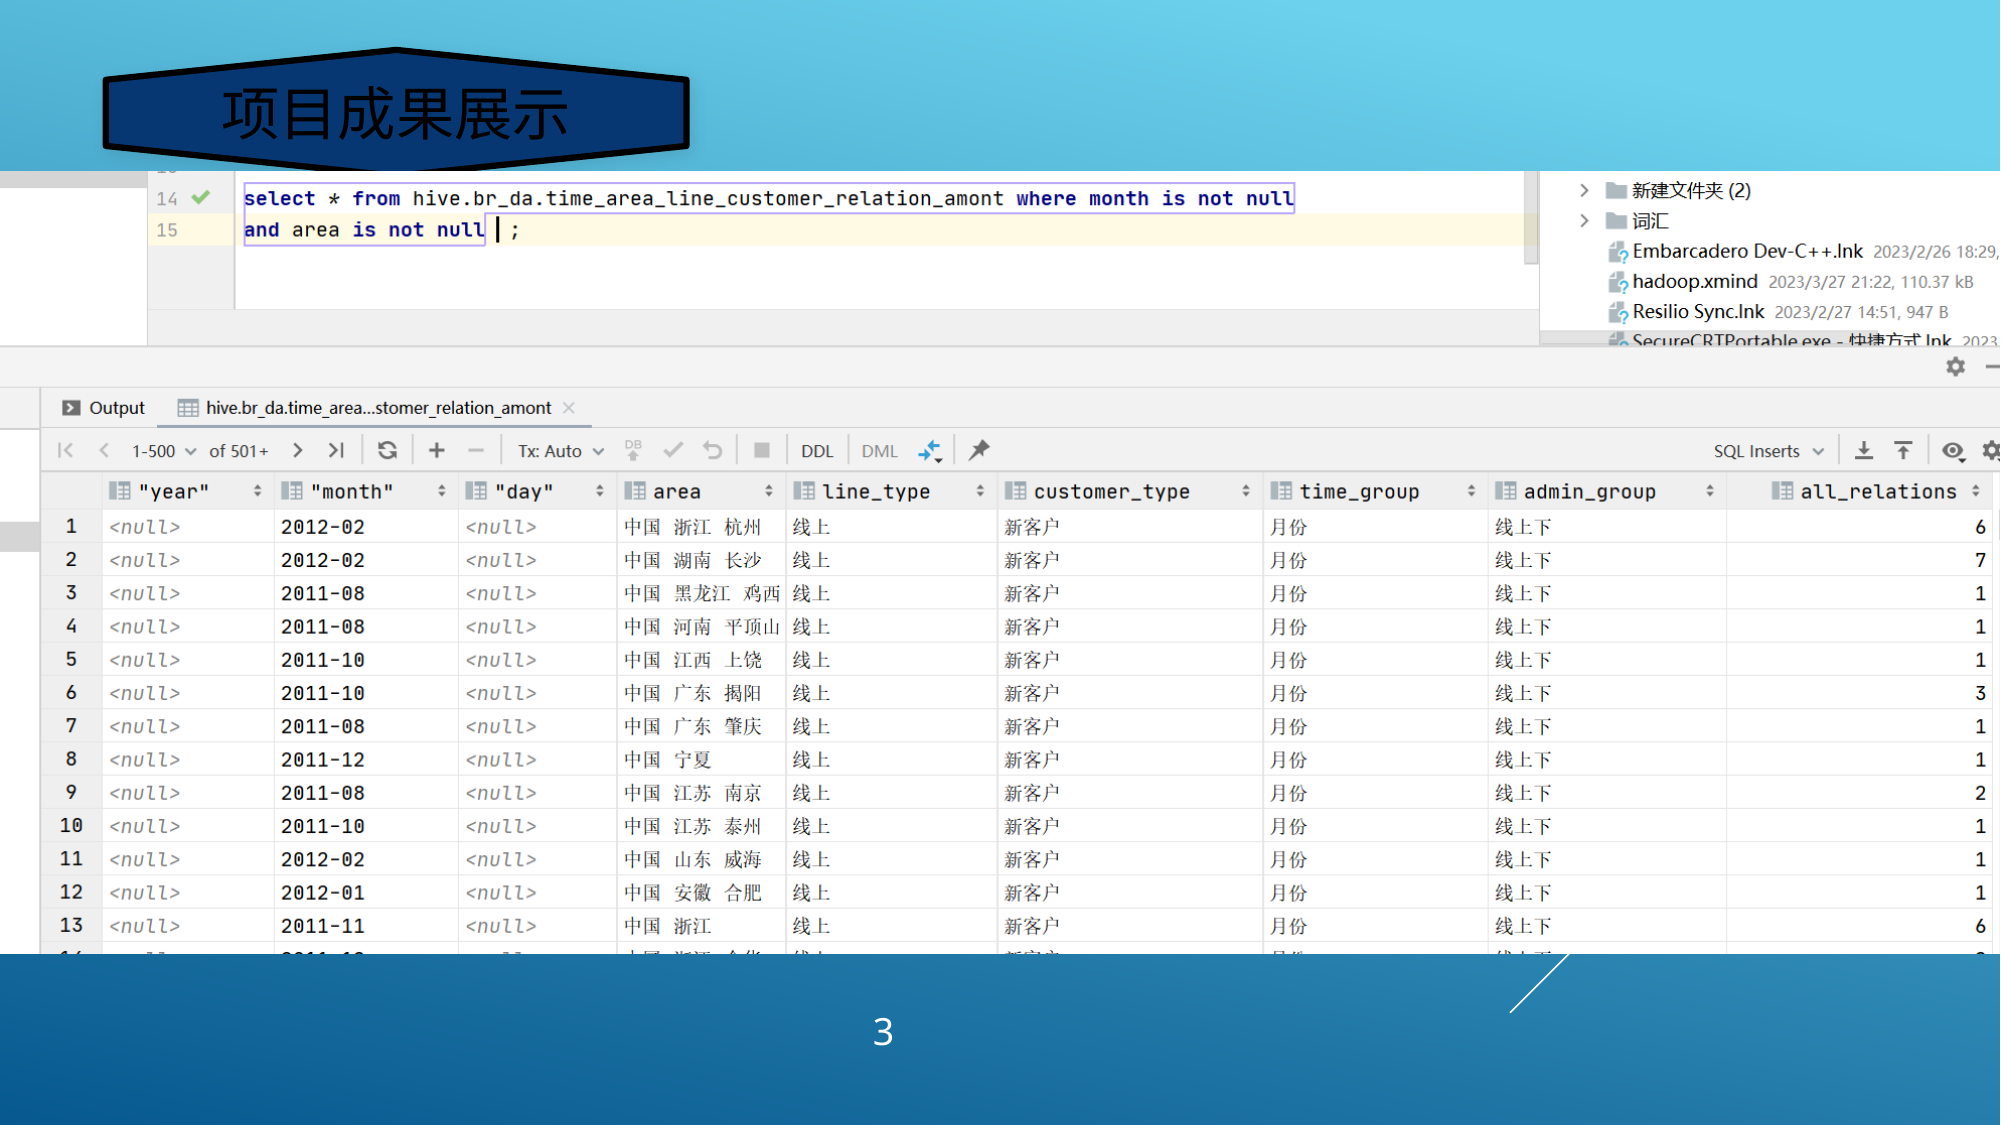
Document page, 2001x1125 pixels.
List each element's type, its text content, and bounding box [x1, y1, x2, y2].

picture [0, 171, 2000, 954]
text_box 项目成果展示 [206, 69, 586, 155]
text_box 3 [858, 1000, 1167, 1061]
text_box [104, 48, 688, 171]
